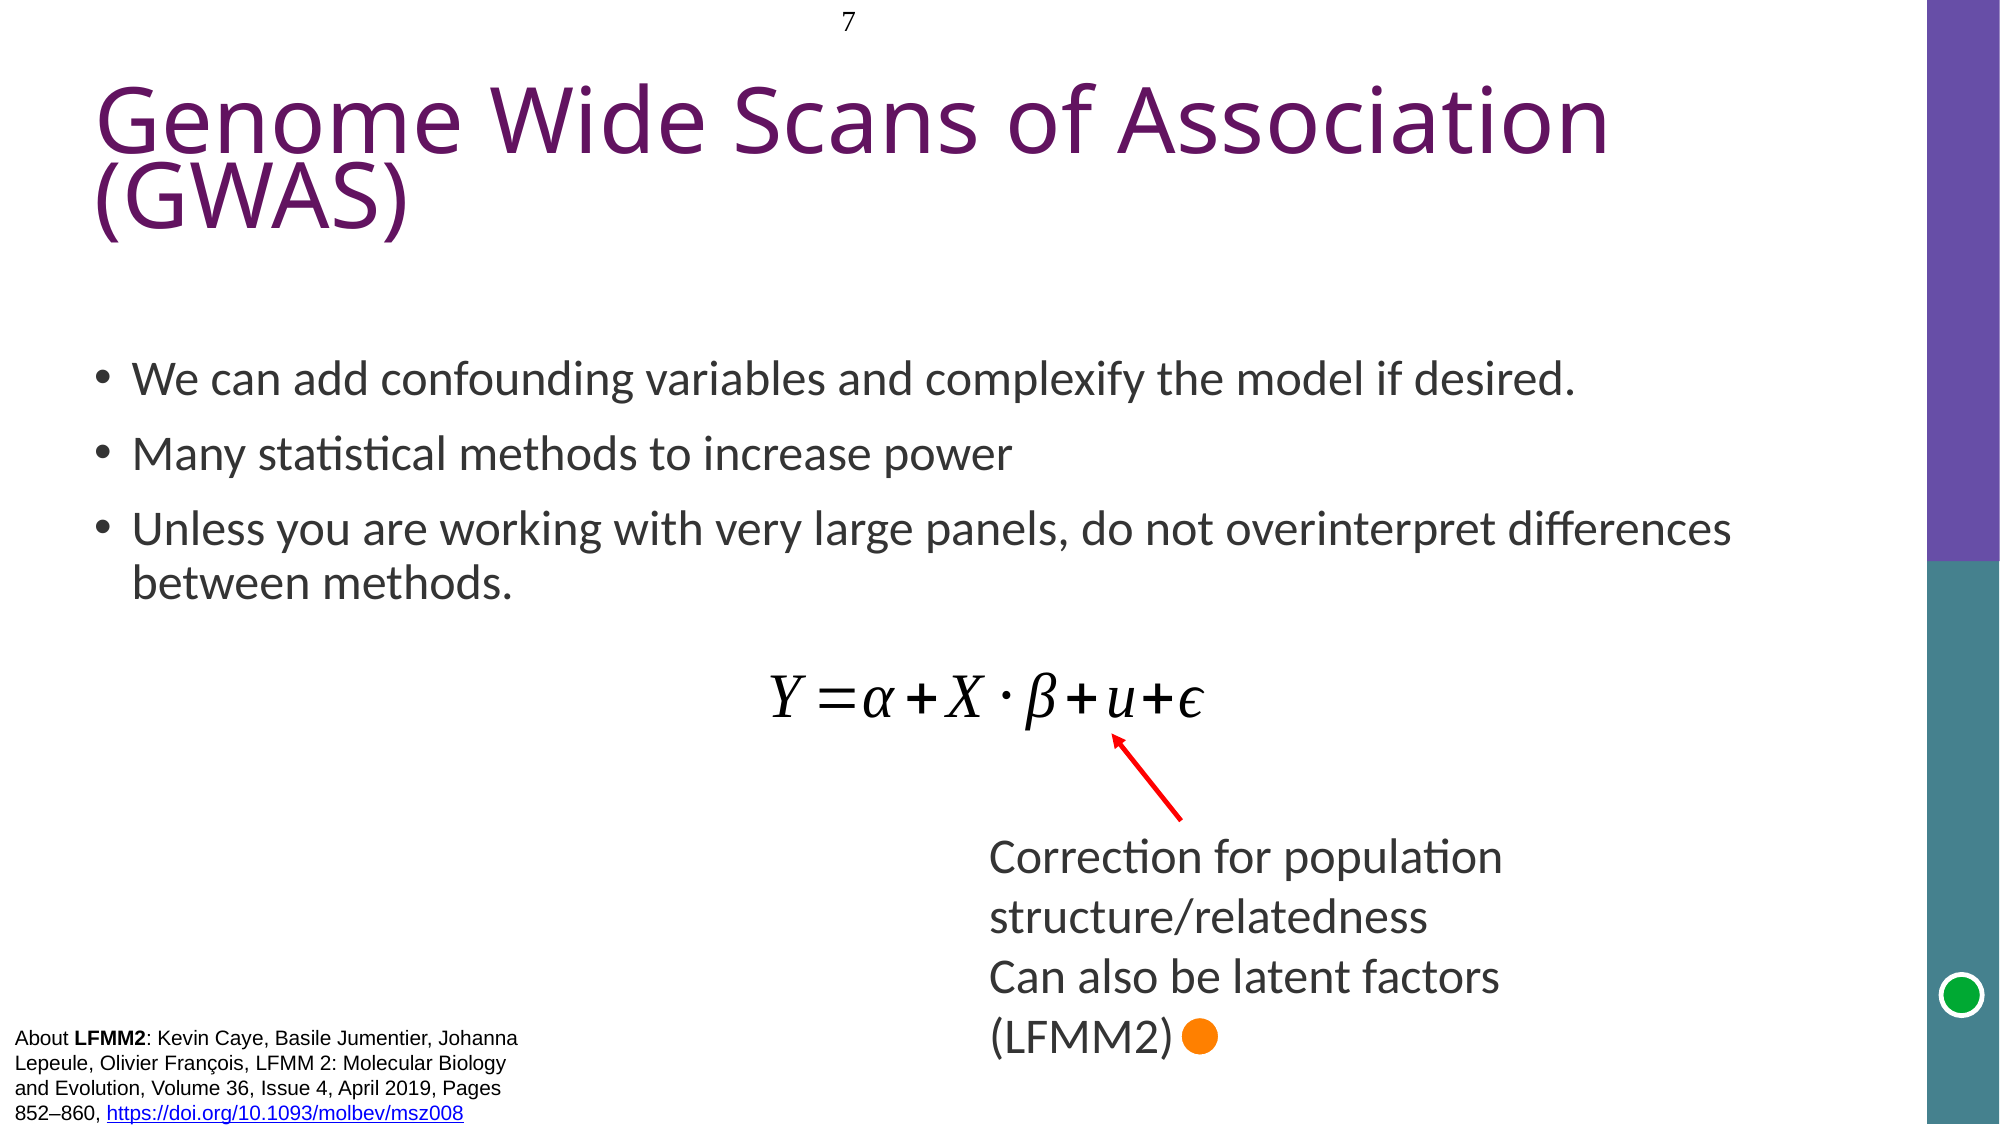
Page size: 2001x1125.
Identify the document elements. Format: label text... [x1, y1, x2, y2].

text_box [1179, 1015, 1221, 1057]
text_box Genome Wide Scans of Association (GWAS) [79, 89, 1907, 275]
text_box We can add confounding variables and complexify the model if desired. Many statistical methods to increase power Unless you are working with very large panels, do not overinterpret differences between methods. [79, 264, 1860, 620]
text_box [1941, 974, 1983, 1016]
text_box [1111, 733, 1178, 816]
text_box Correction for population structure/relatedness Can also be latent factors (LFMM2) [974, 816, 1653, 1125]
text_box About LFMM2: Kevin Caye, Basile Jumentier, Johanna Lepeule, Olivier François, LFMM 2: Molecular Biology and Evolution, Volume 36, Issue 4, April 2019, Pages 852–860, https://doi.org/10.1093/molbev/msz008 [0, 1017, 536, 1125]
